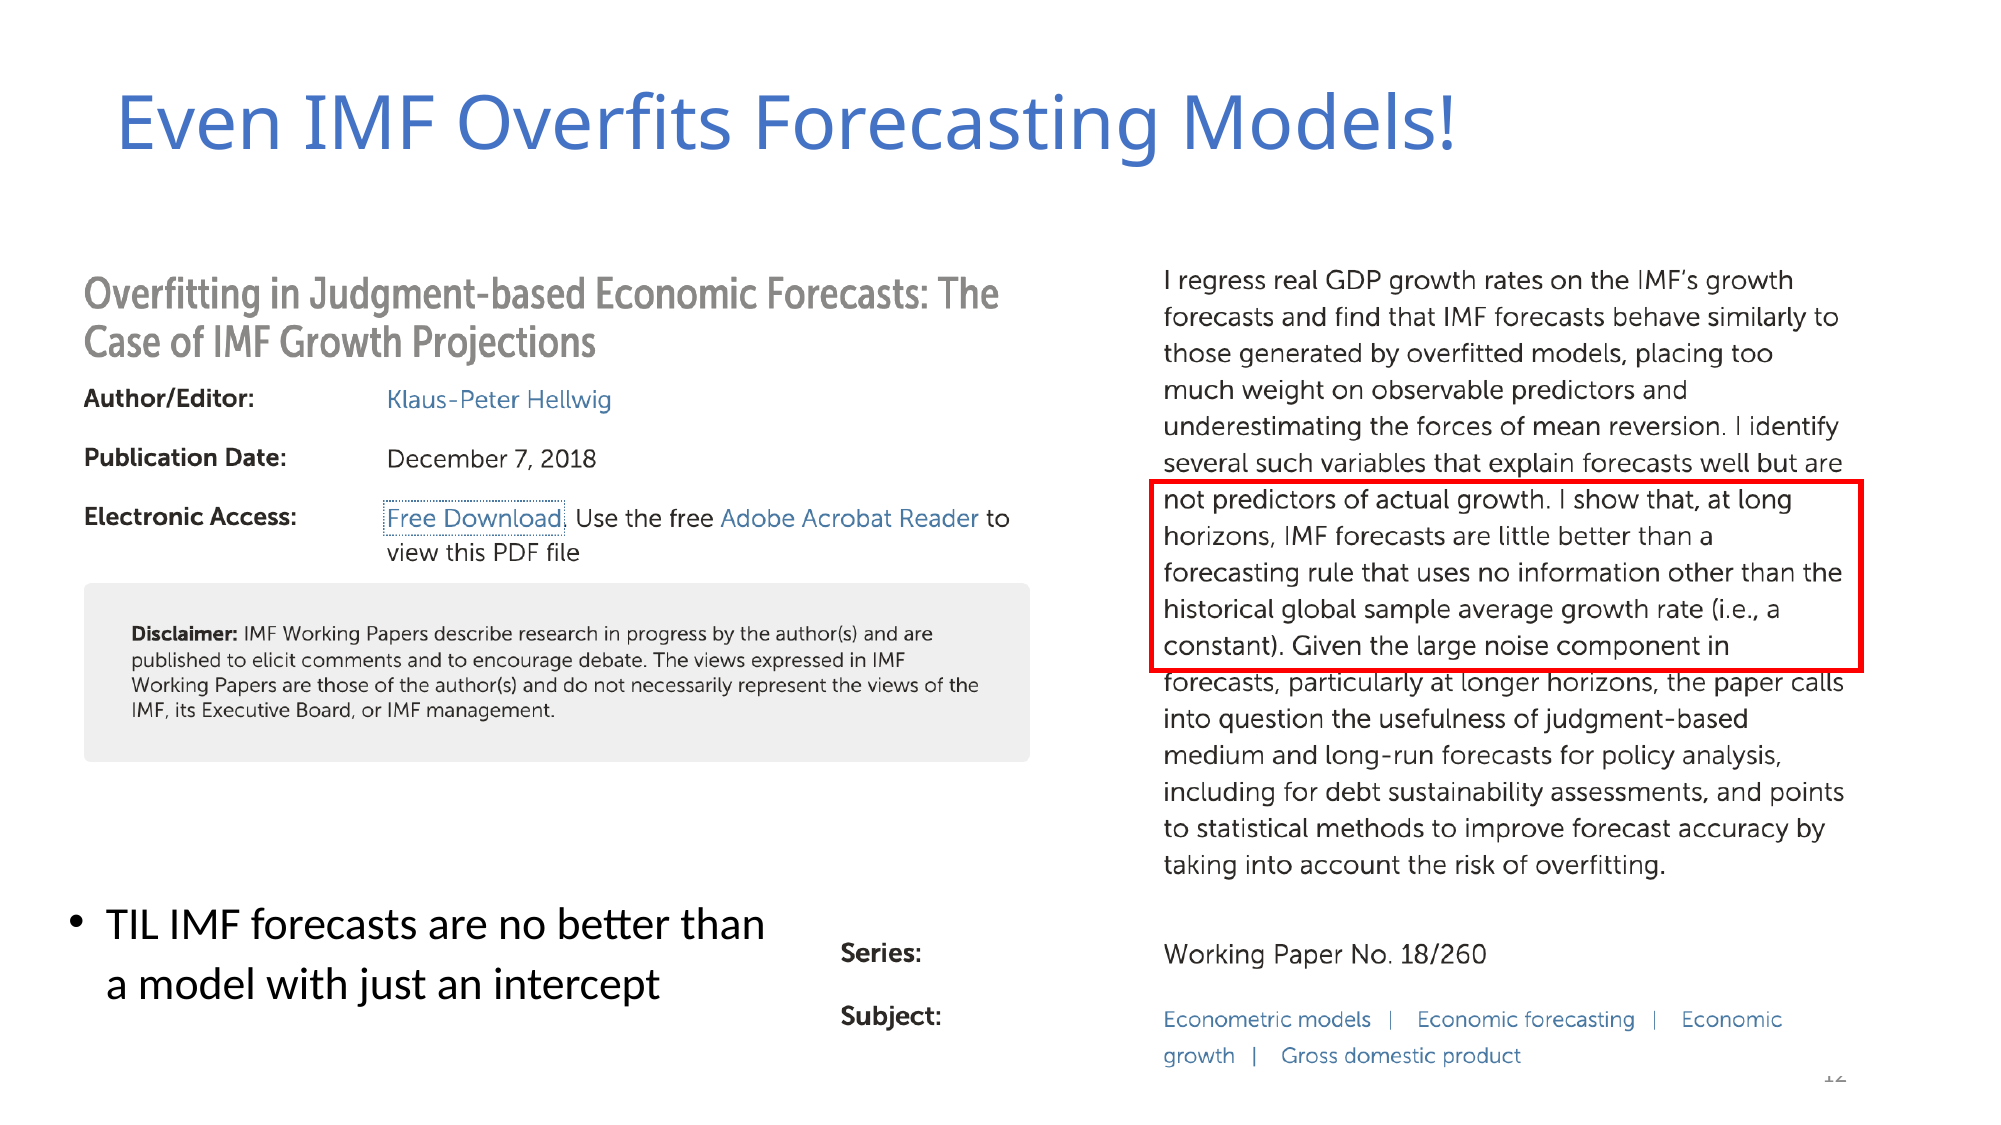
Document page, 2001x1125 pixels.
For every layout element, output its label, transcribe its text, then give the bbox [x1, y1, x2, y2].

picture [46, 241, 1900, 1076]
slide_number 12 [1412, 1076, 1863, 1103]
text_box Even IMF Overfits Forecasting Models! [100, 69, 1601, 181]
list TIL IMF forecasts are no better than a model with just an intercept [53, 880, 797, 1028]
